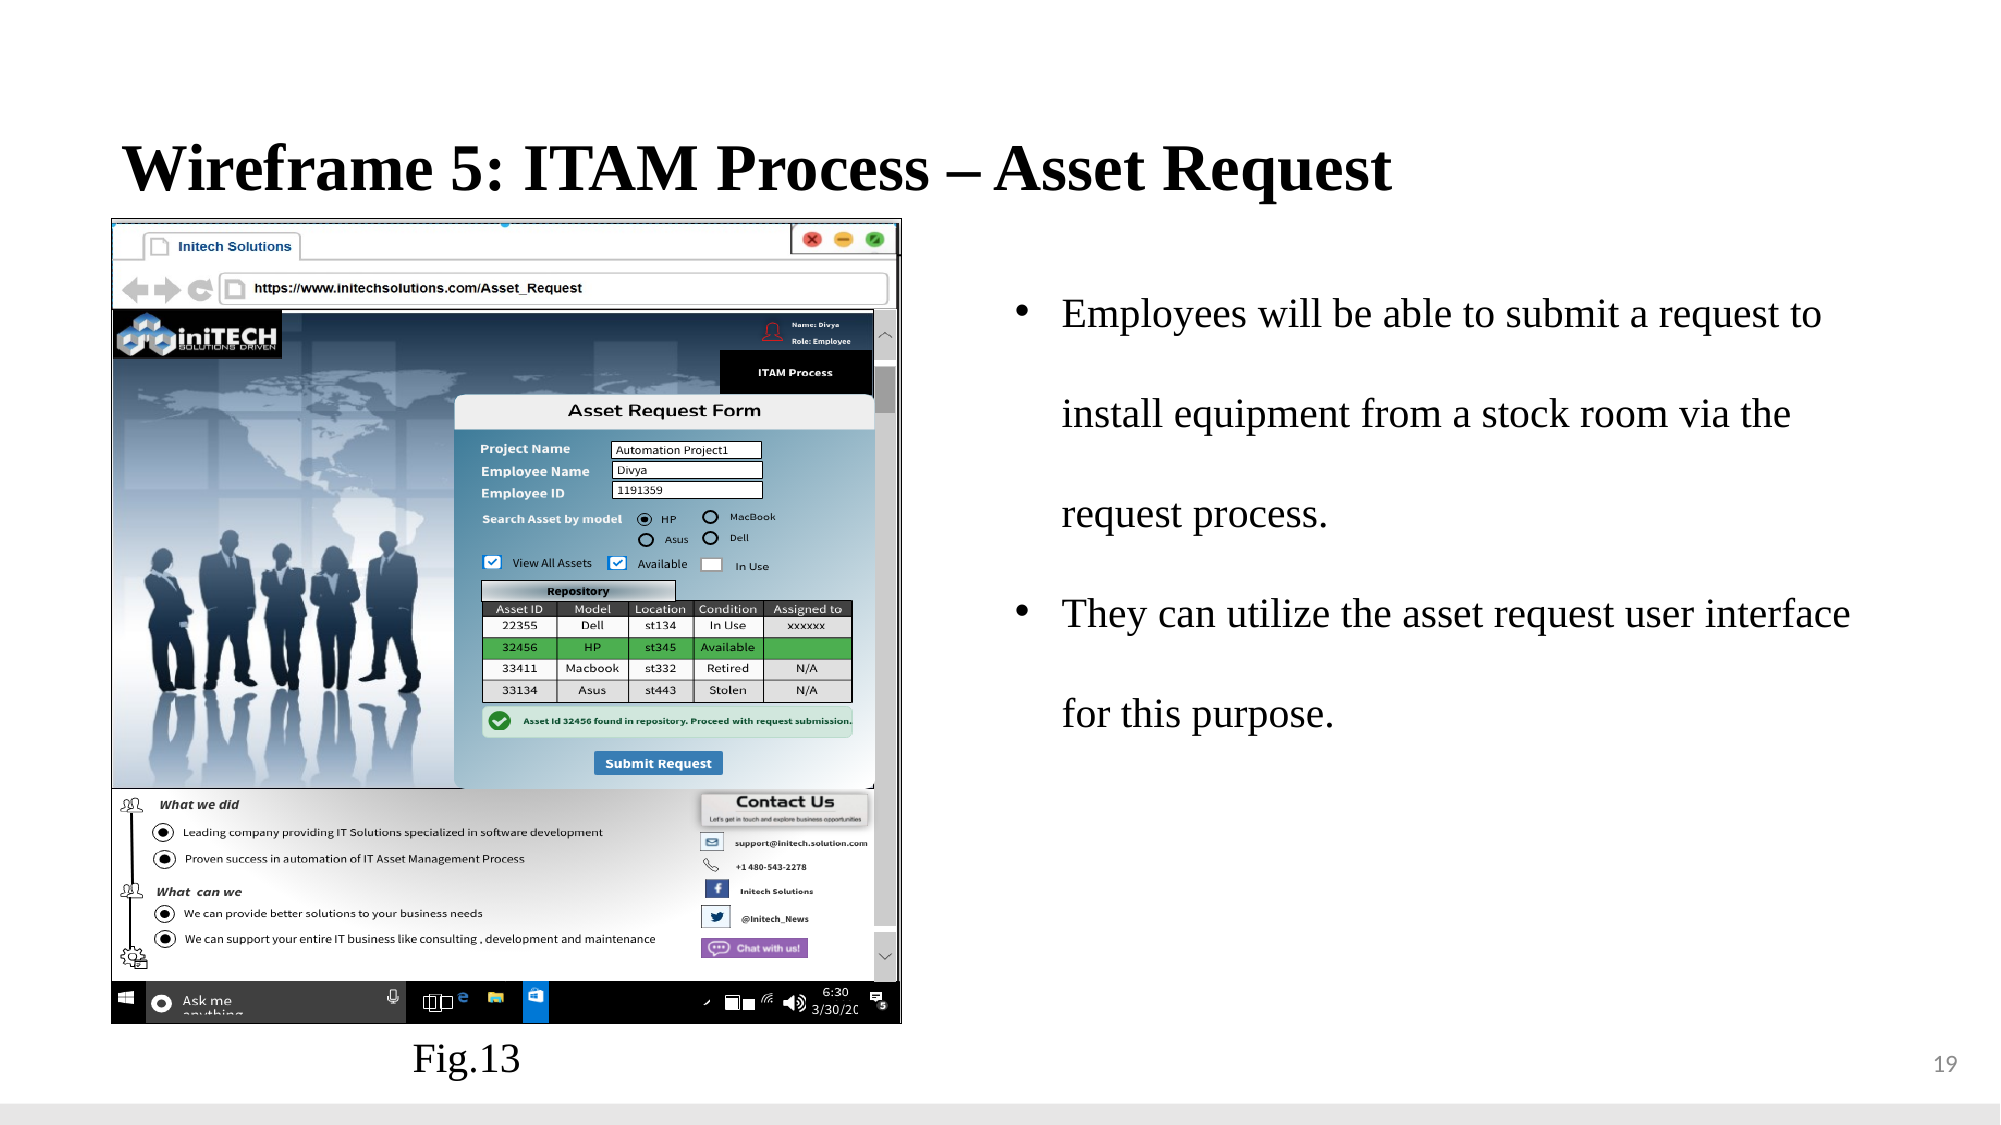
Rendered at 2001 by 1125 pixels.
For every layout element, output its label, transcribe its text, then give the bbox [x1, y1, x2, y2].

title Wireframe 5: ITAM Process – Asset Request [101, 63, 1974, 225]
picture [111, 218, 902, 1024]
slide_number 19 [1853, 1019, 1974, 1106]
text_box Fig.13 [397, 1024, 763, 1088]
text_box Employees will be able to submit a request to install equipment from a stock room via the request process. They can utilize the asset request user interface for this purpose. [999, 227, 1888, 743]
text_box [251, 1028, 1432, 1125]
